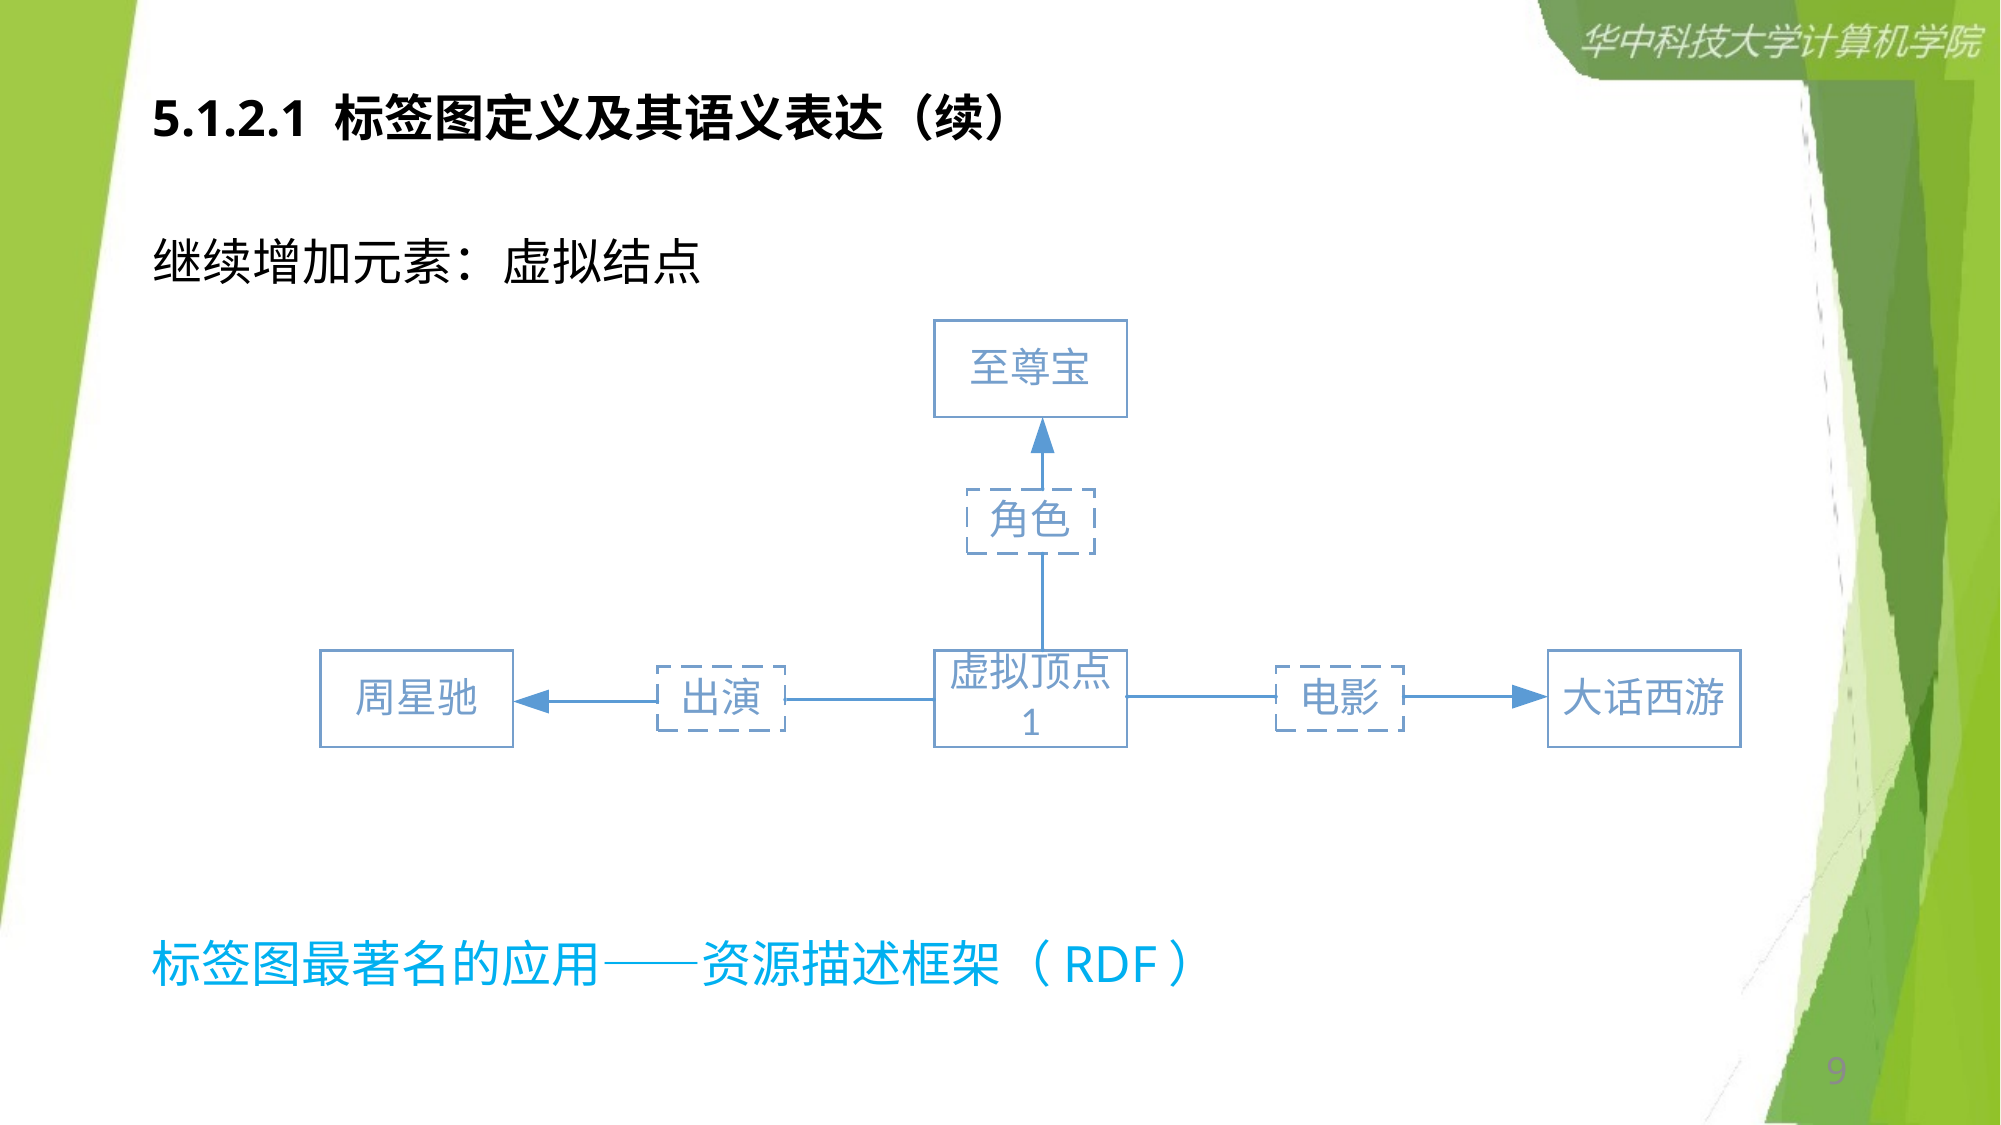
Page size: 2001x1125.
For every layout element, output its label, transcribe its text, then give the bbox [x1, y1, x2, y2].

list 继续增加元素：虚拟结点 [137, 210, 1863, 925]
slide_number 9 [1412, 1042, 1863, 1103]
text_box 标签图最著名的应用——资源描述框架（RDF） [136, 924, 1234, 1000]
title 5.1.2.1 标签图定义及其语义表达（续） [137, 59, 1863, 182]
picture [0, 0, 2001, 1125]
